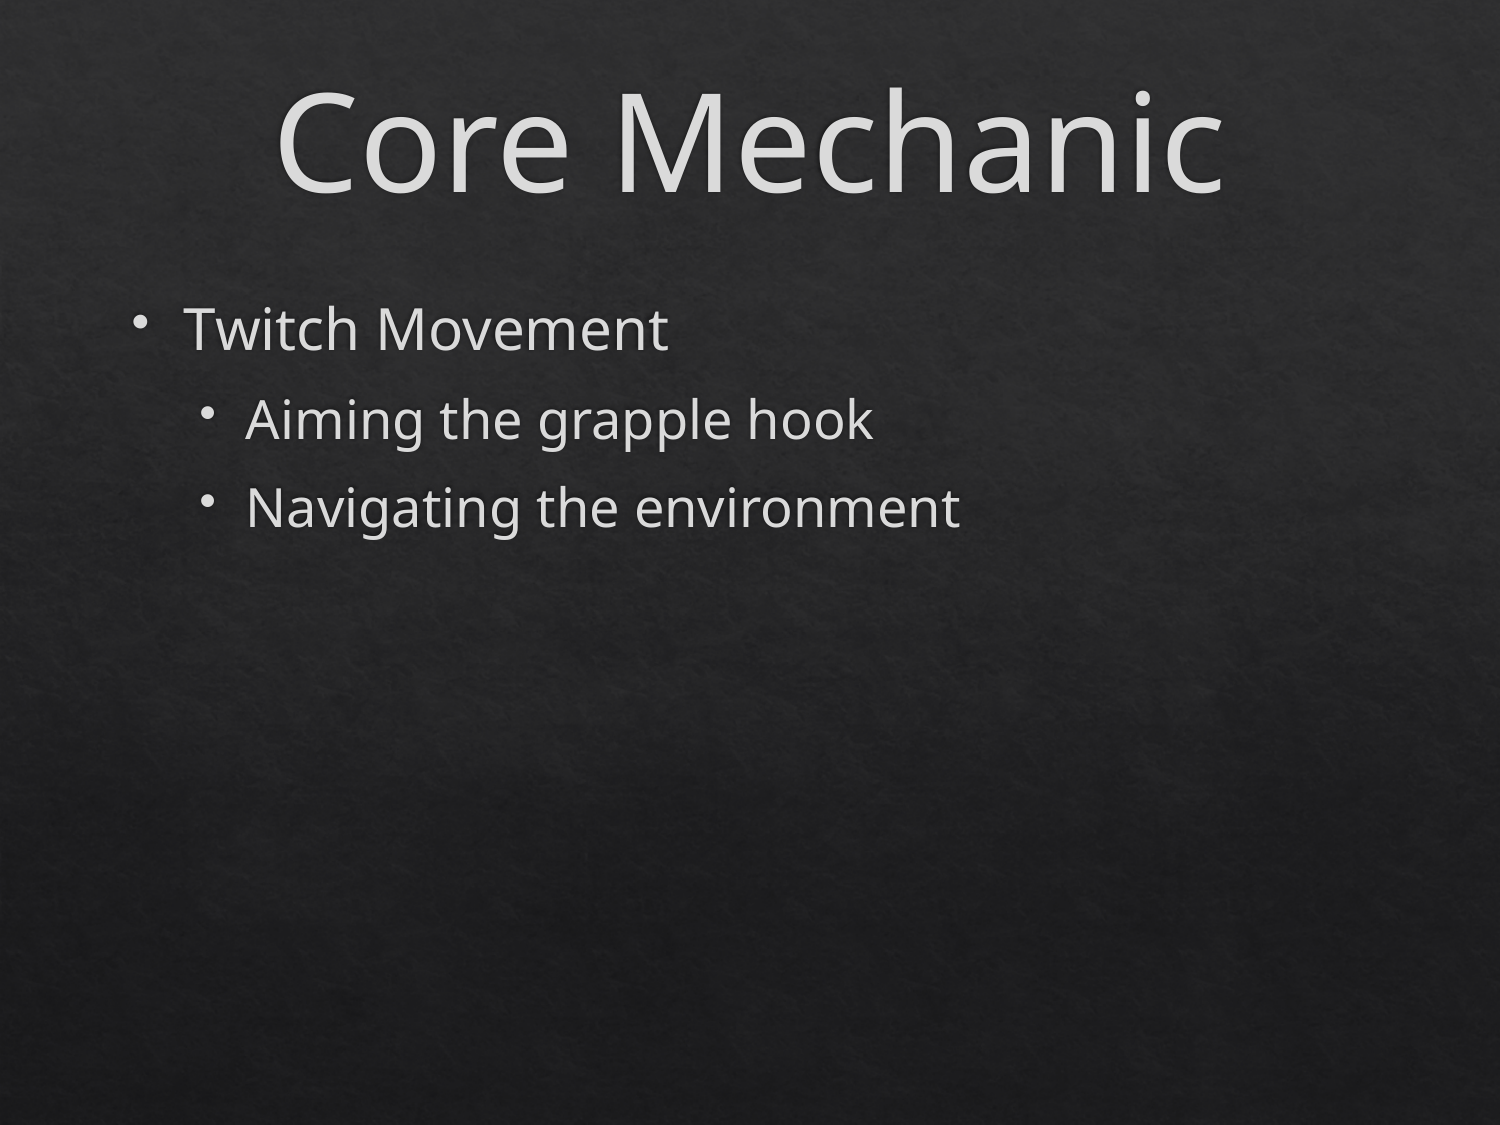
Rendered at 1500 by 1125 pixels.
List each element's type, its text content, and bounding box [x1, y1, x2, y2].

text_box Core Mechanic [53, 57, 1447, 218]
list Twitch Movement Aiming the grapple hook Navigating the environment [112, 284, 1387, 950]
